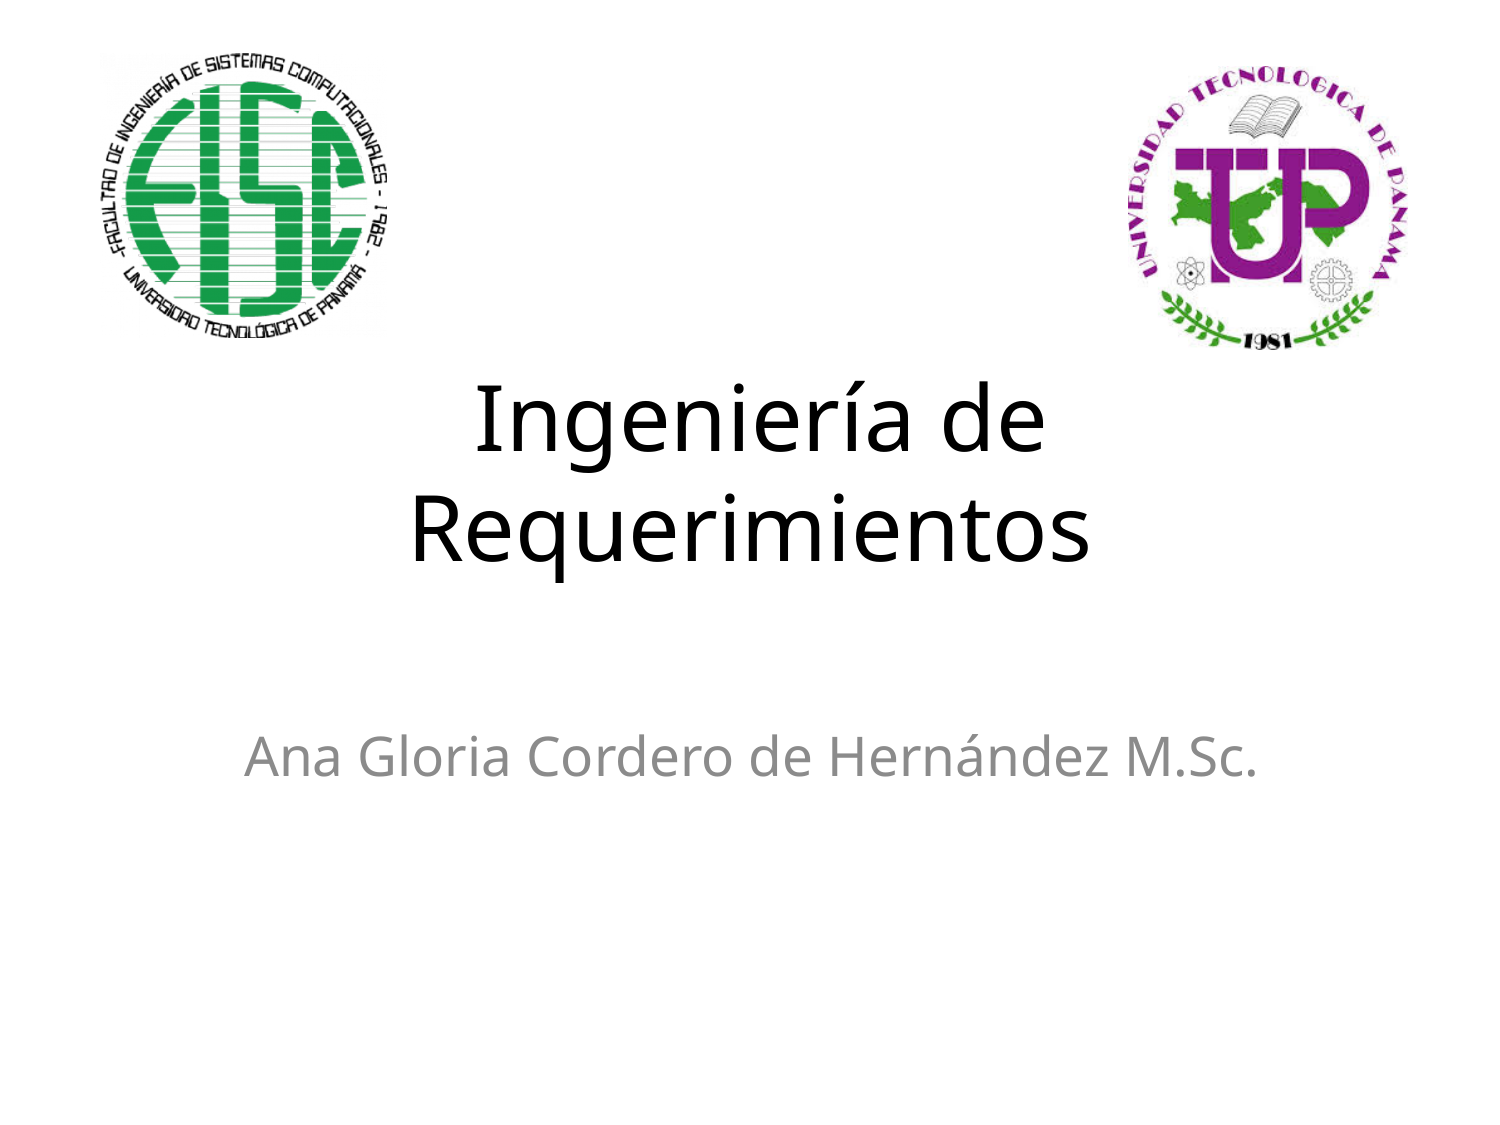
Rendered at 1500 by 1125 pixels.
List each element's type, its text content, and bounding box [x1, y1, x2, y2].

picture [1127, 66, 1408, 351]
picture [100, 53, 387, 338]
subtitle Ana Gloria Cordero de Hernández M.Sc. [183, 637, 1275, 925]
title Ingeniería de Requerimientos [112, 349, 1388, 591]
